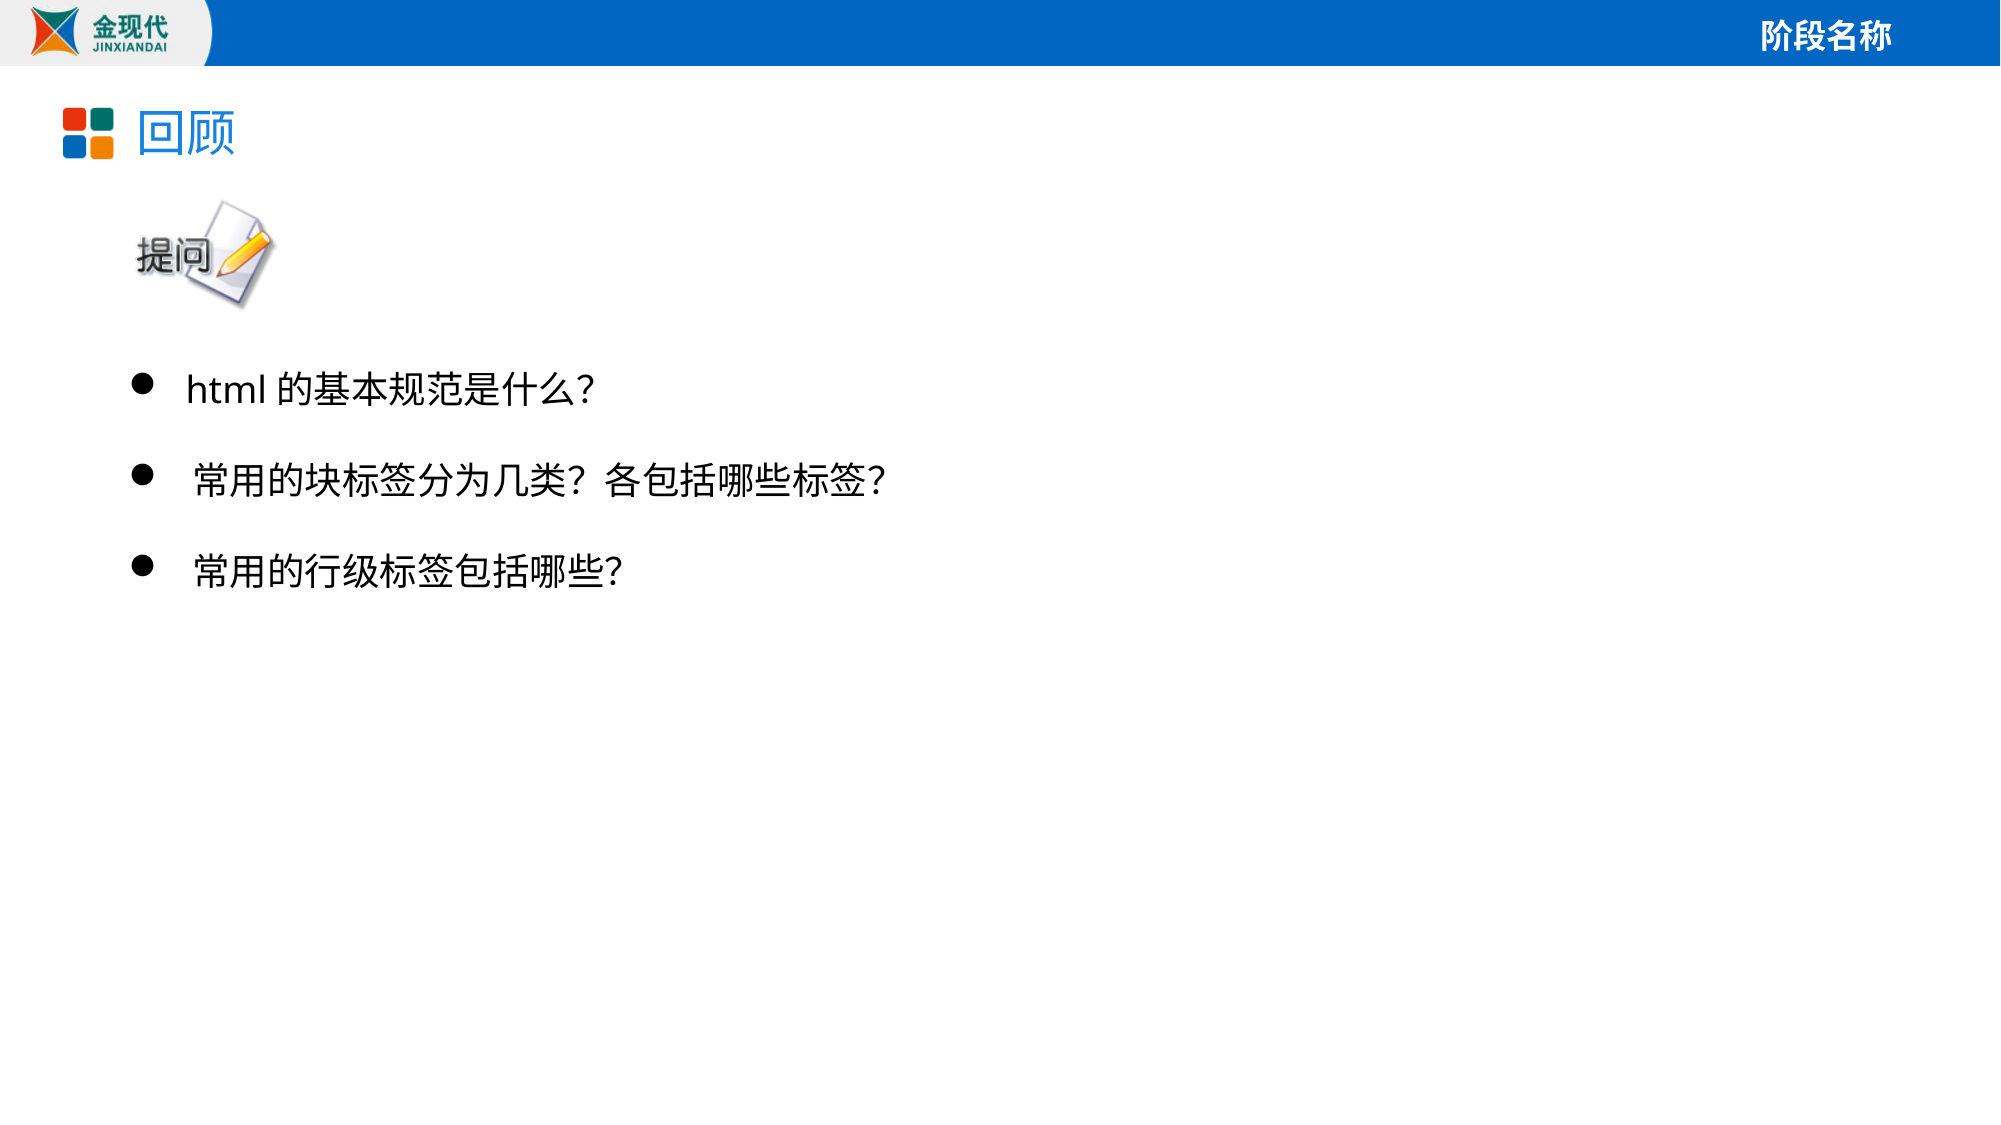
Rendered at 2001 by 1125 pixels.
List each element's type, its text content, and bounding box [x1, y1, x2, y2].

picture [127, 198, 278, 312]
picture [63, 101, 117, 165]
picture [0, 0, 2001, 66]
title 回顾 [121, 97, 842, 173]
text_box html的基本规范是什么？ 常用的块标签分为几类？各包括哪些标签？ 常用的行级标签包括哪些？ [102, 358, 1651, 692]
